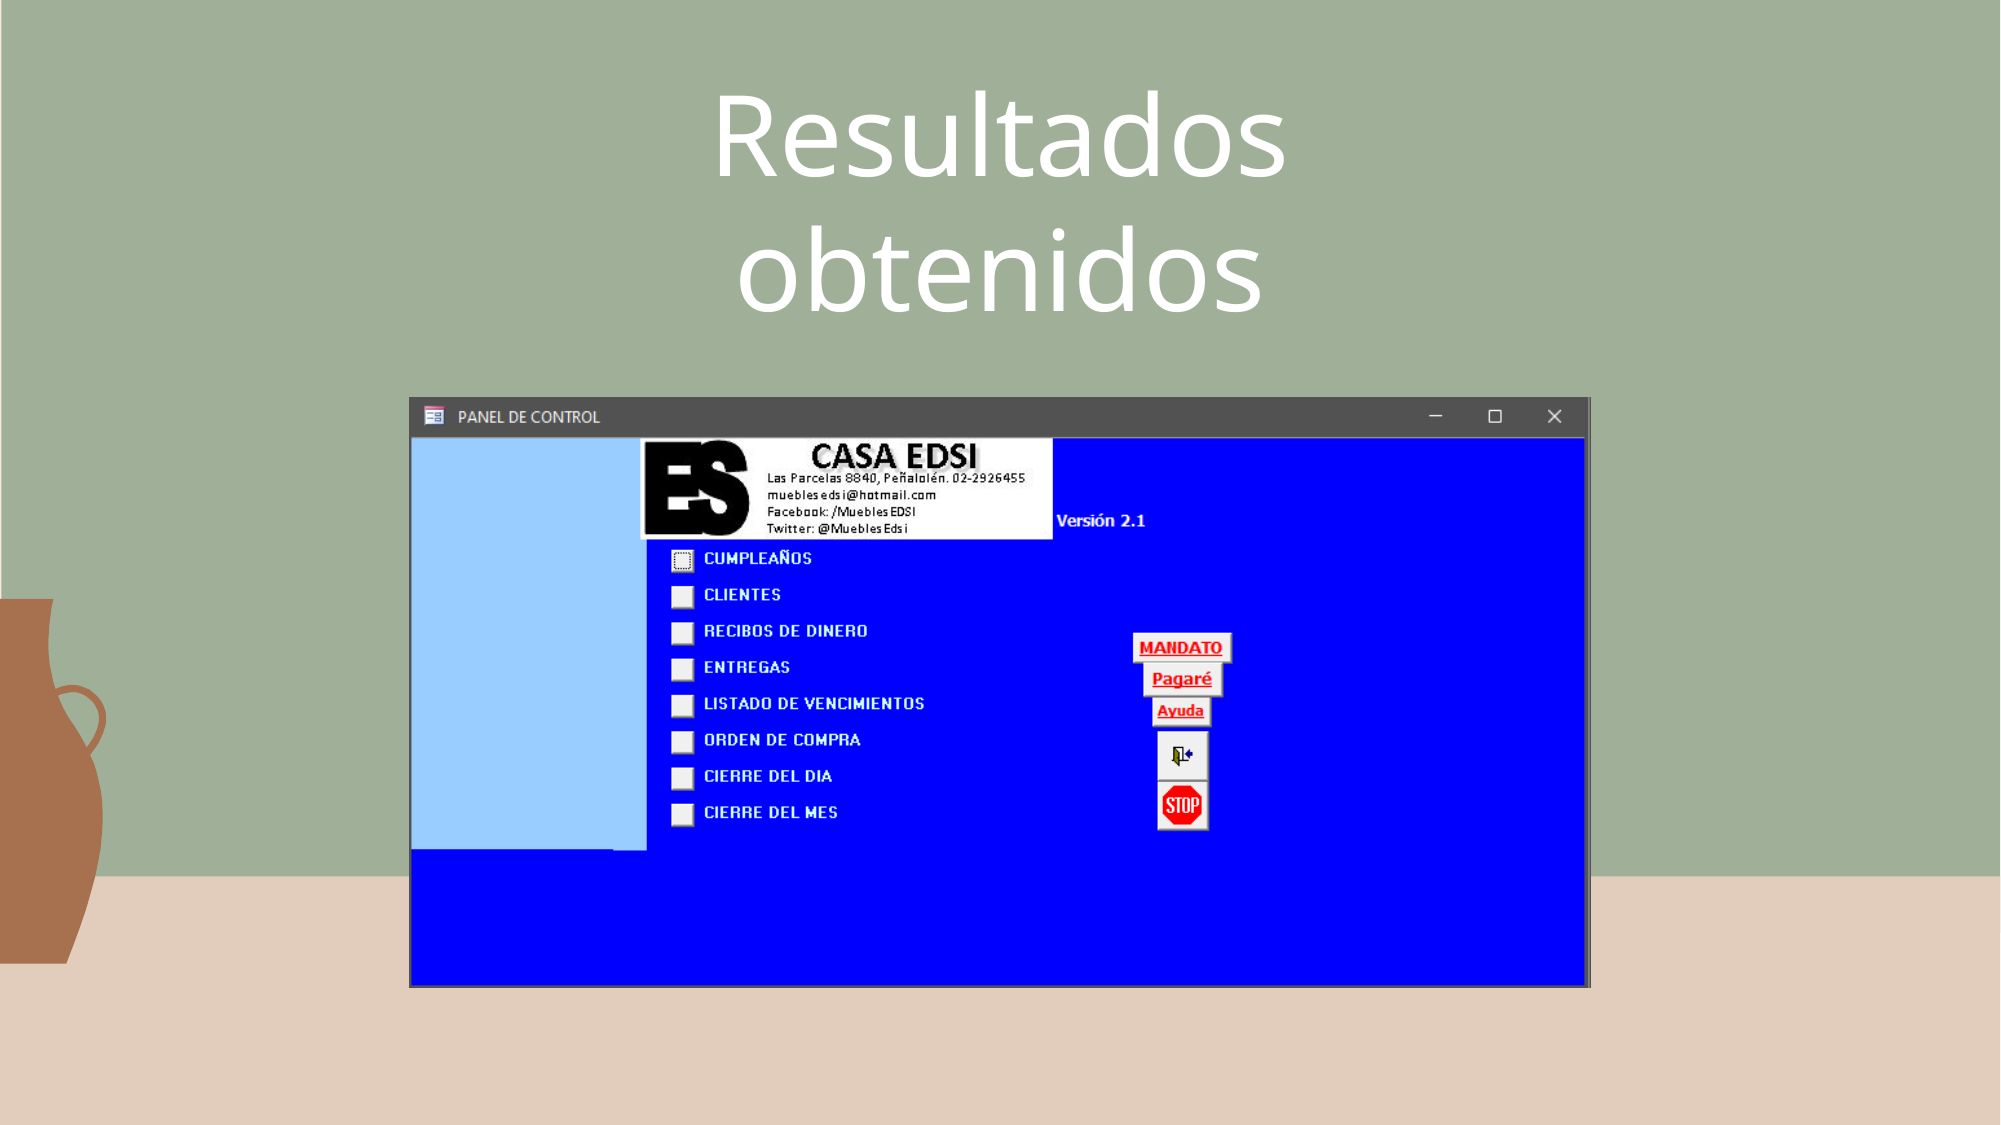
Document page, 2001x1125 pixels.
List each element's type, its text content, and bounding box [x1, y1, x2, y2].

title Resultados obtenidos [472, 38, 1528, 360]
picture [408, 397, 1591, 988]
